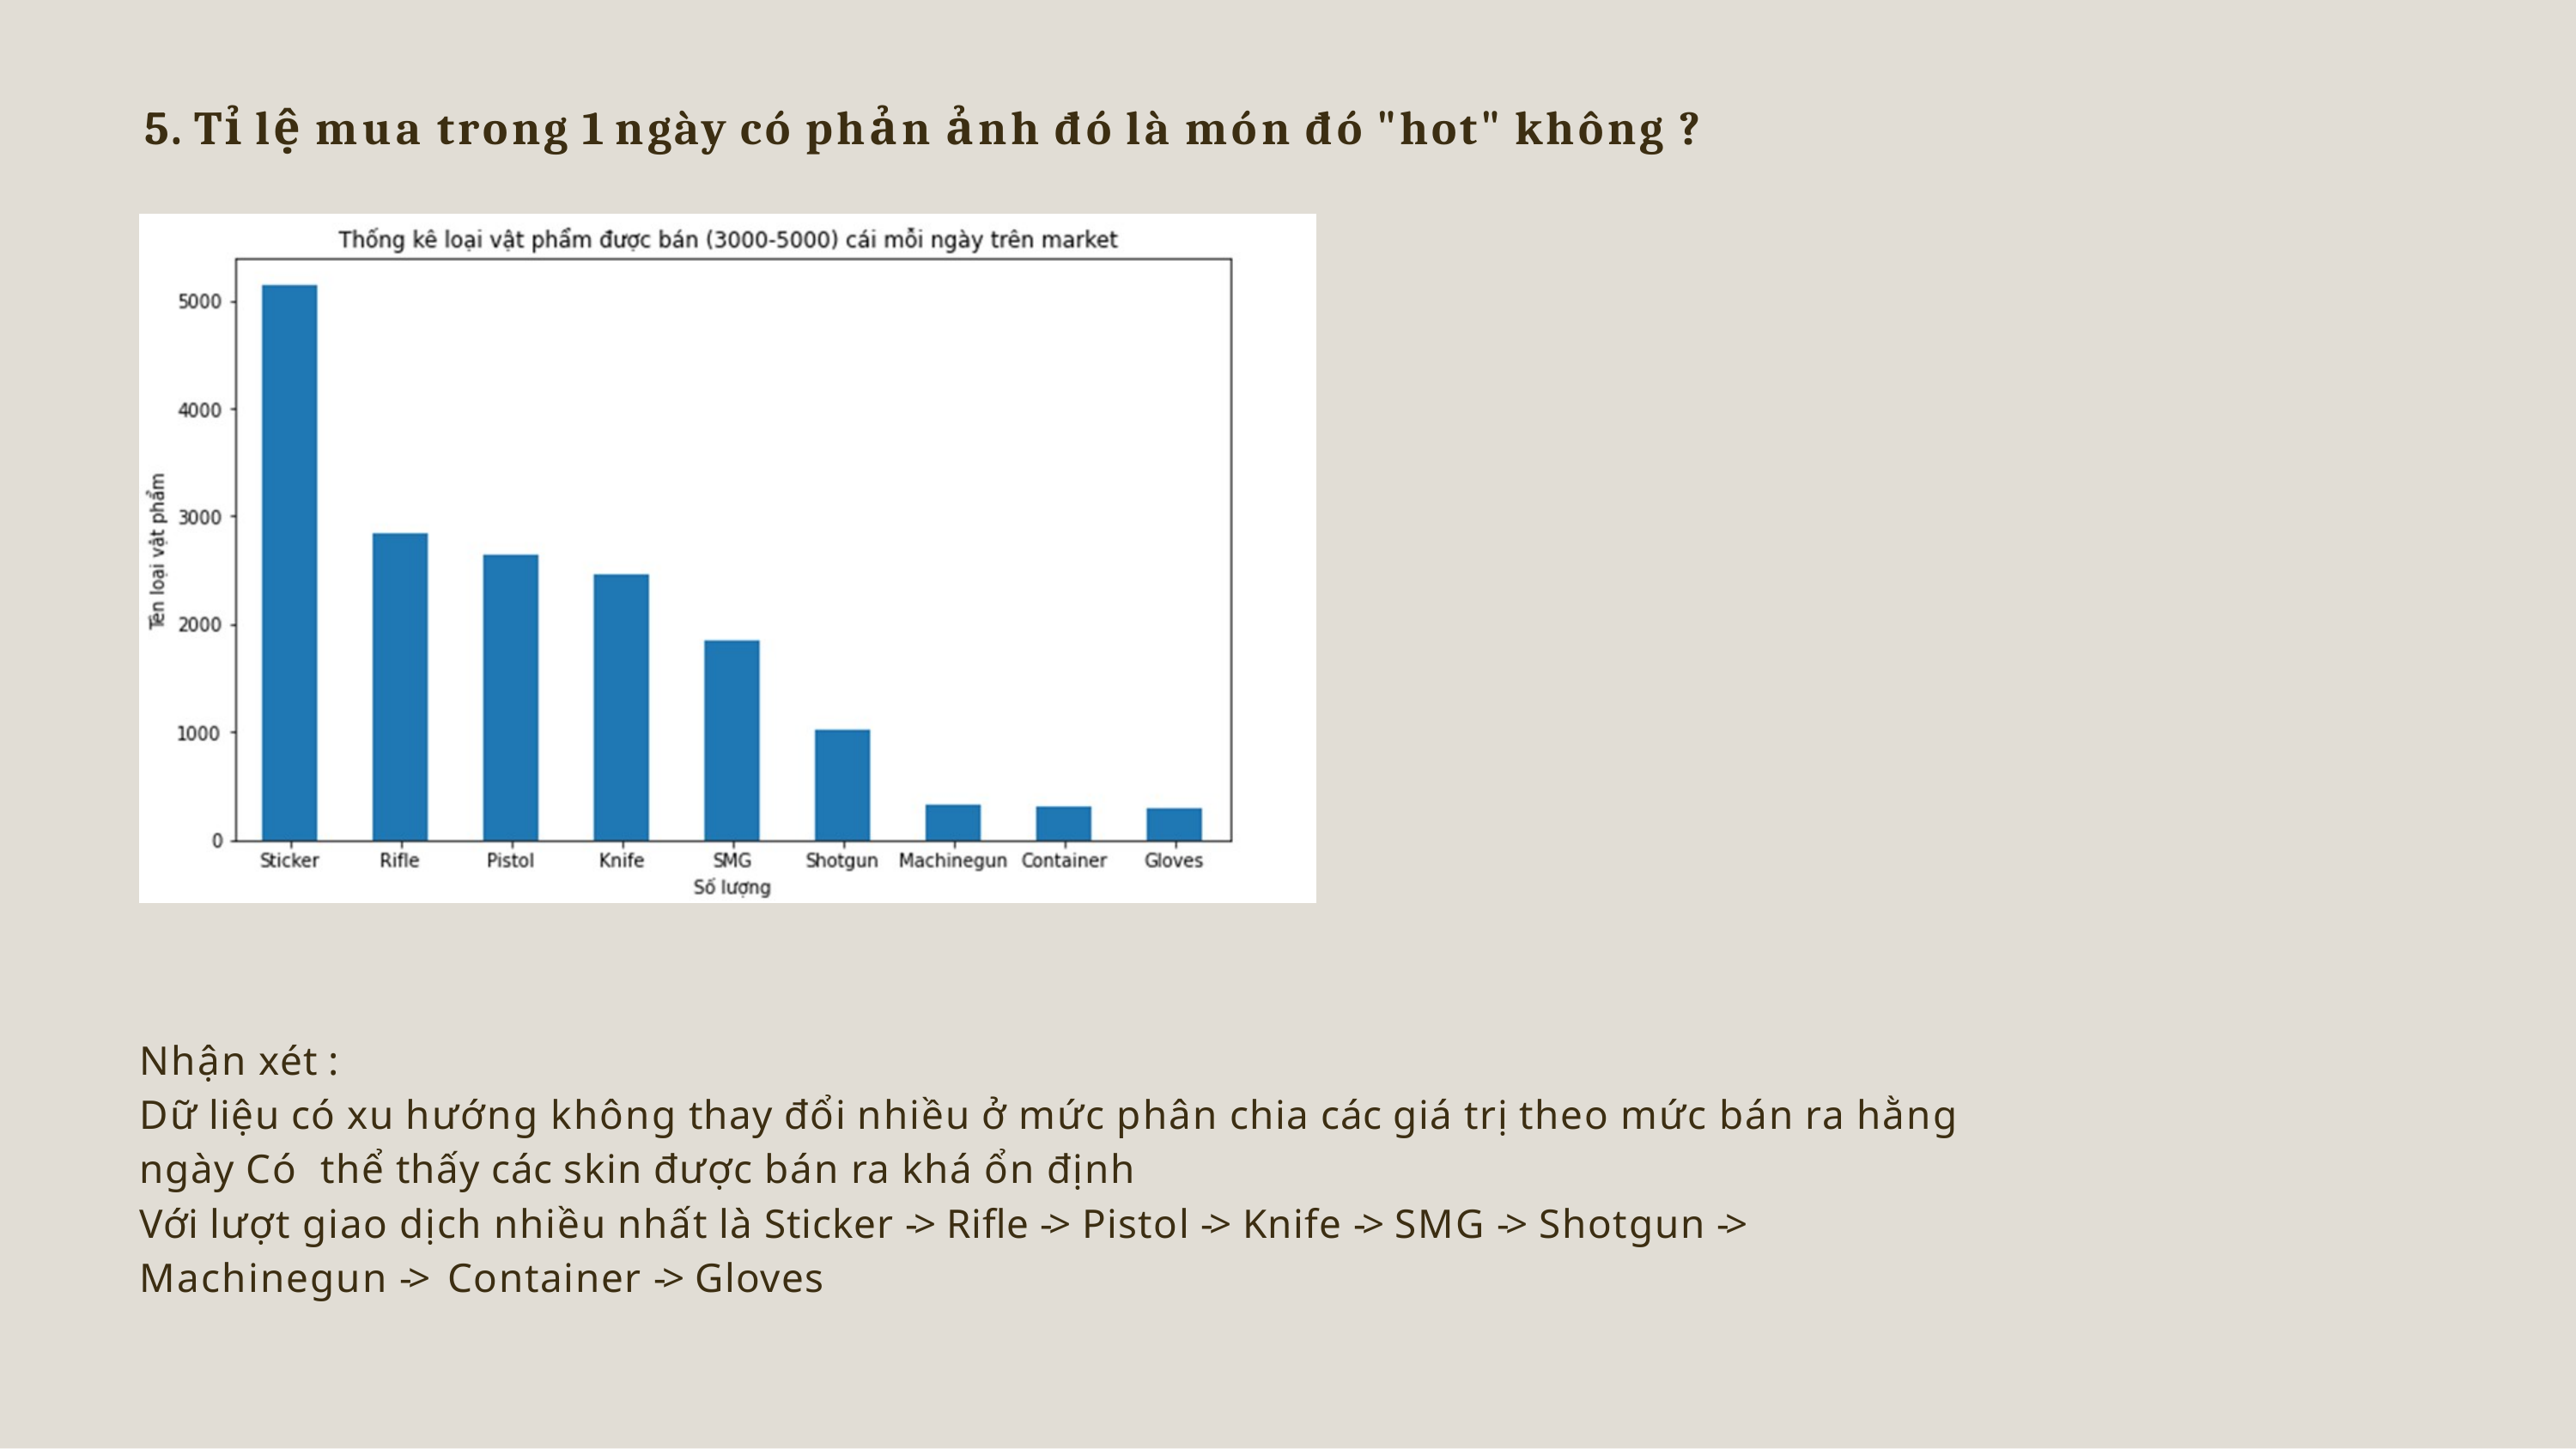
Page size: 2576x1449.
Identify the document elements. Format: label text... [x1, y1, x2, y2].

text_box Nhận xét : Dữ liệu có xu hướng không thay đổi nhiều ở mức phân chia các giá trị theo mức bán ra hằng ngày Có thể thấy các skin được bán ra khá ổn định Với lượt giao dịch nhiều nhất là Sticker -> Rifle -> Pistol -> Knife -> SMG -> Shotgun -> Machinegun -> Container -> Gloves [137, 1026, 1999, 1300]
picture [139, 214, 1316, 903]
title 5. Tỉ lệ mua trong 1 ngày có phản ảnh đó là món đó "hot" không ? [143, 94, 1735, 340]
